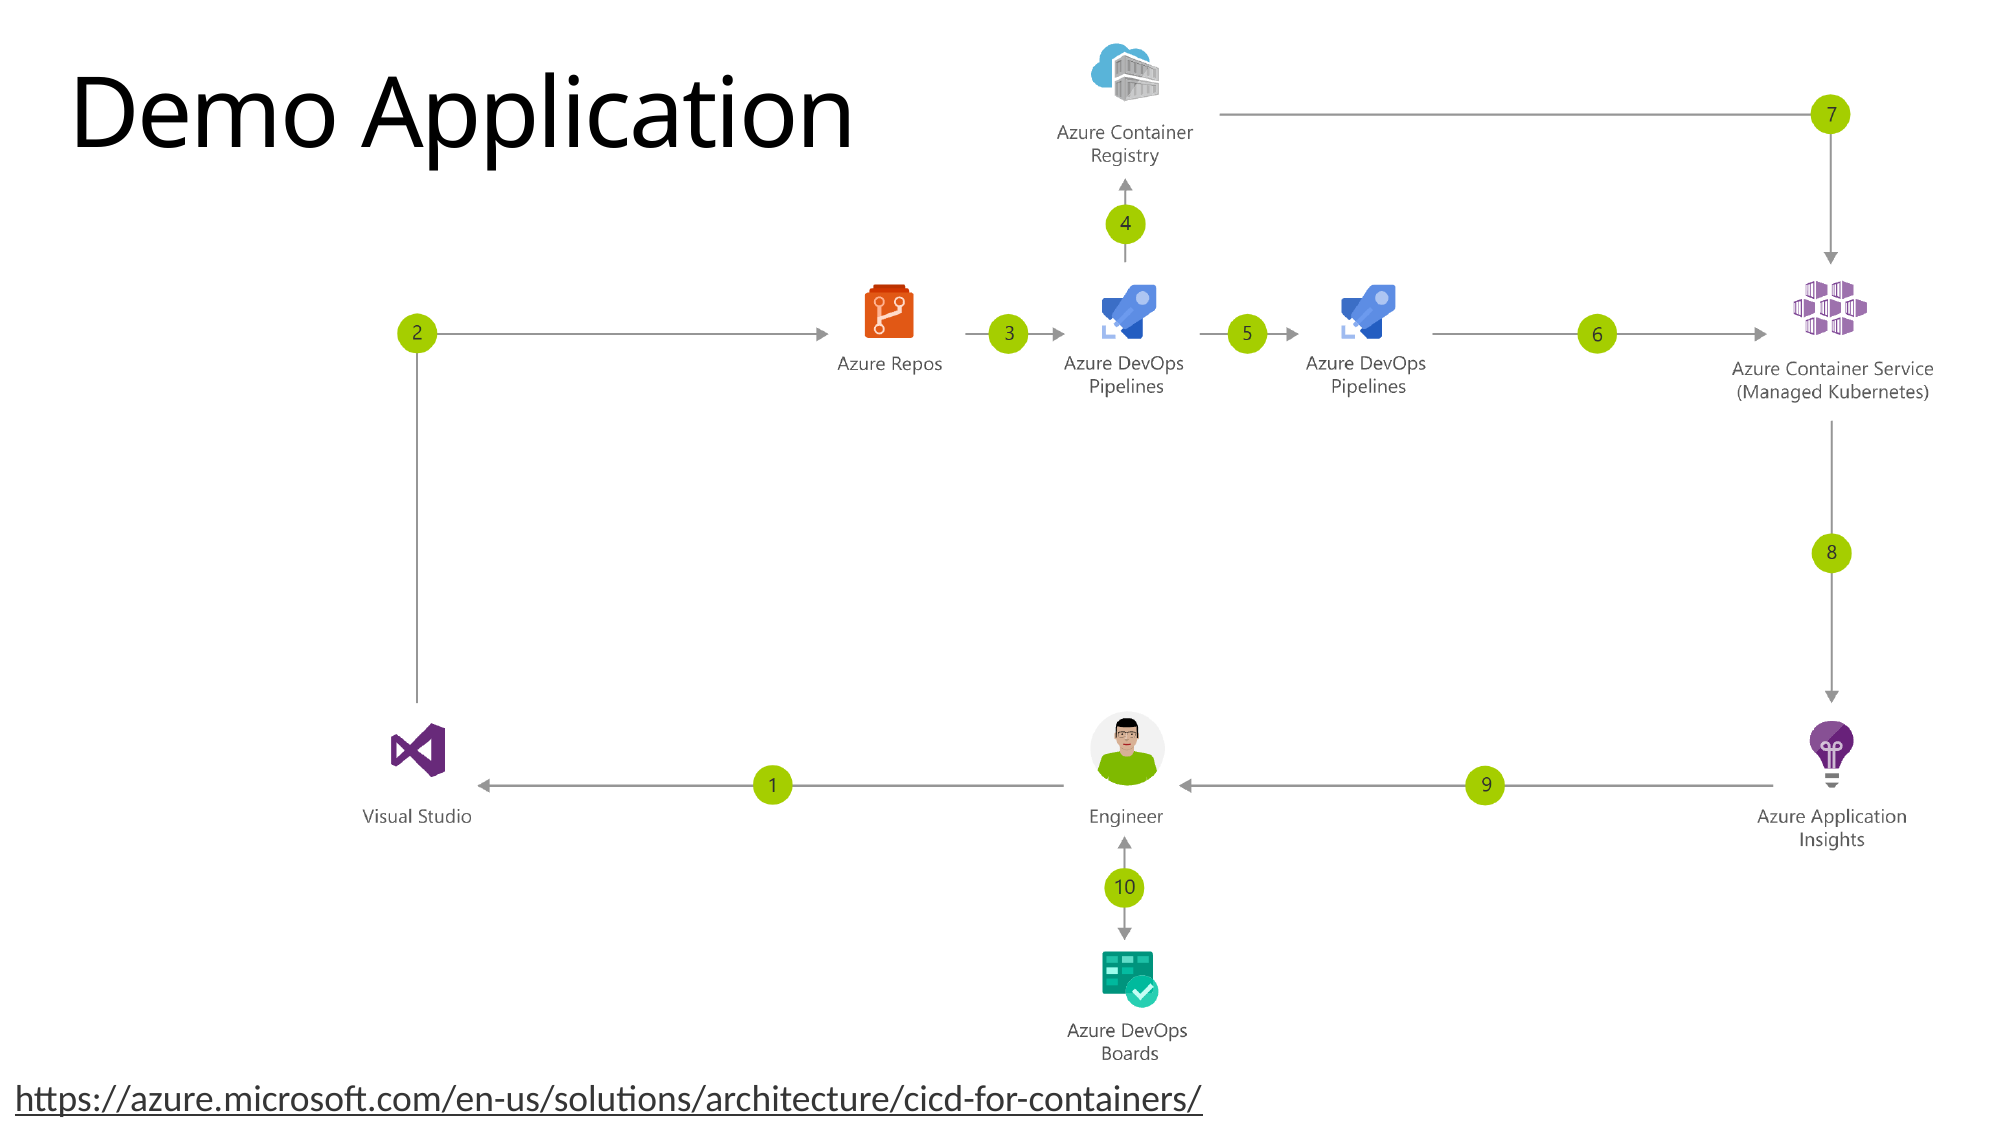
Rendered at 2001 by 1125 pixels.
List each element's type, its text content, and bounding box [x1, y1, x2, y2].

picture [308, 1, 1996, 1099]
title Demo Application [44, 47, 308, 196]
text_box https://azure.microsoft.com/en-us/solutions/architecture/cicd-for-containers/ [0, 1063, 1437, 1125]
